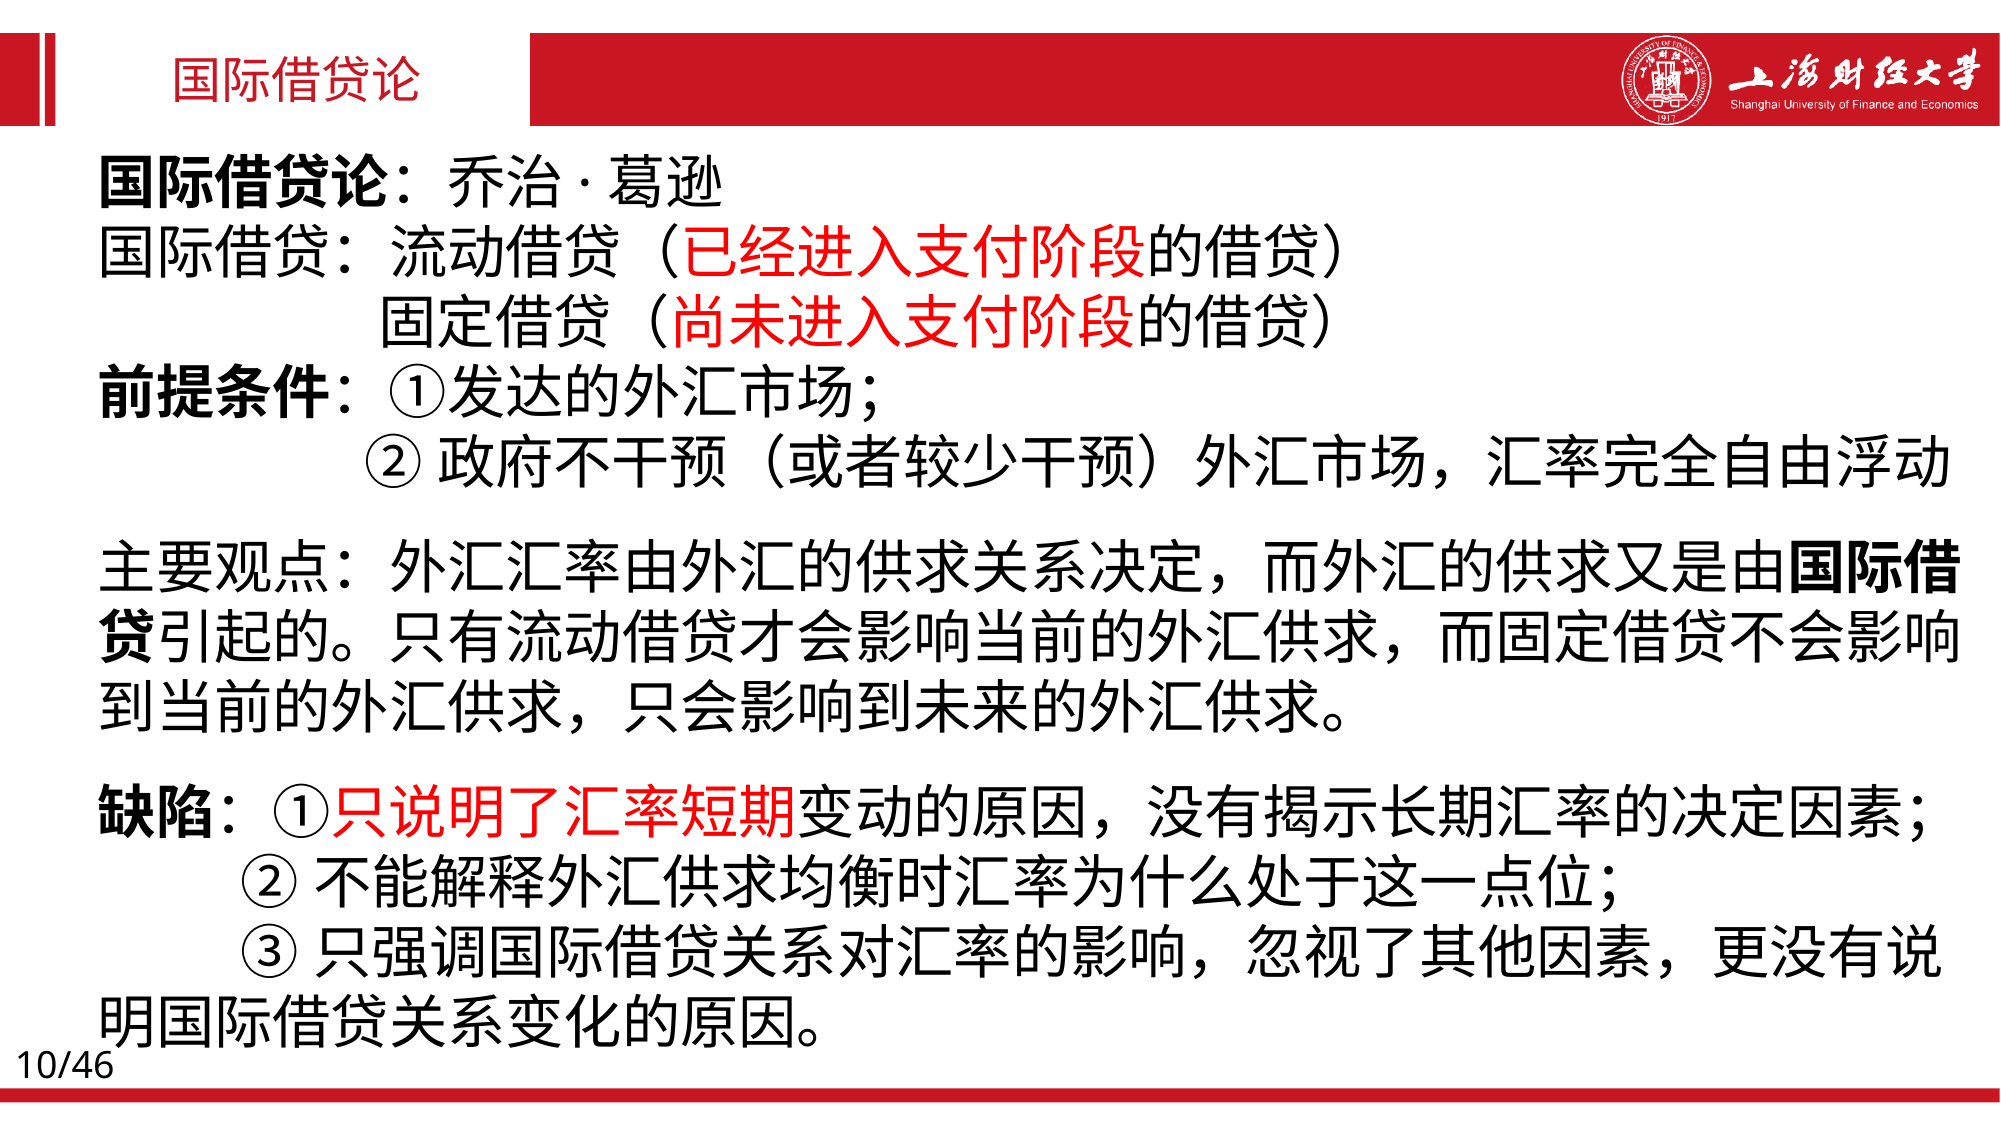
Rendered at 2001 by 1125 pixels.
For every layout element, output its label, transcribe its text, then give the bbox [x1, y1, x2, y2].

text_box 国际借贷论：乔治·葛逊 国际借贷：流动借贷（已经进入支付阶段的借贷） 固定借贷（尚未进入支付阶段的借贷） 前提条件：①发达的外汇市场； ②政府不干预（或者较少干预）外汇市场，汇率完全自由浮动 主要观点：外汇汇率由外汇的供求关系决定，而外汇的供求又是由国际借贷引起的。只有流动借贷才会影响当前的外汇供求，而固定借贷不会影响到当前的外汇供求，只会影响到未来的外汇供求。 缺陷：①只说明了汇率短期变动的原因，没有揭示长期汇率的决定因素； ②不能解释外汇供求均衡时汇率为什么处于这一点位； ③只强调国际借贷关系对汇率的影响，忽视了其他因素，更没有说明国际借贷关系变化的原因。 [83, 138, 1984, 1063]
text_box 国际借贷论 [157, 41, 437, 116]
picture [1595, 0, 2000, 172]
